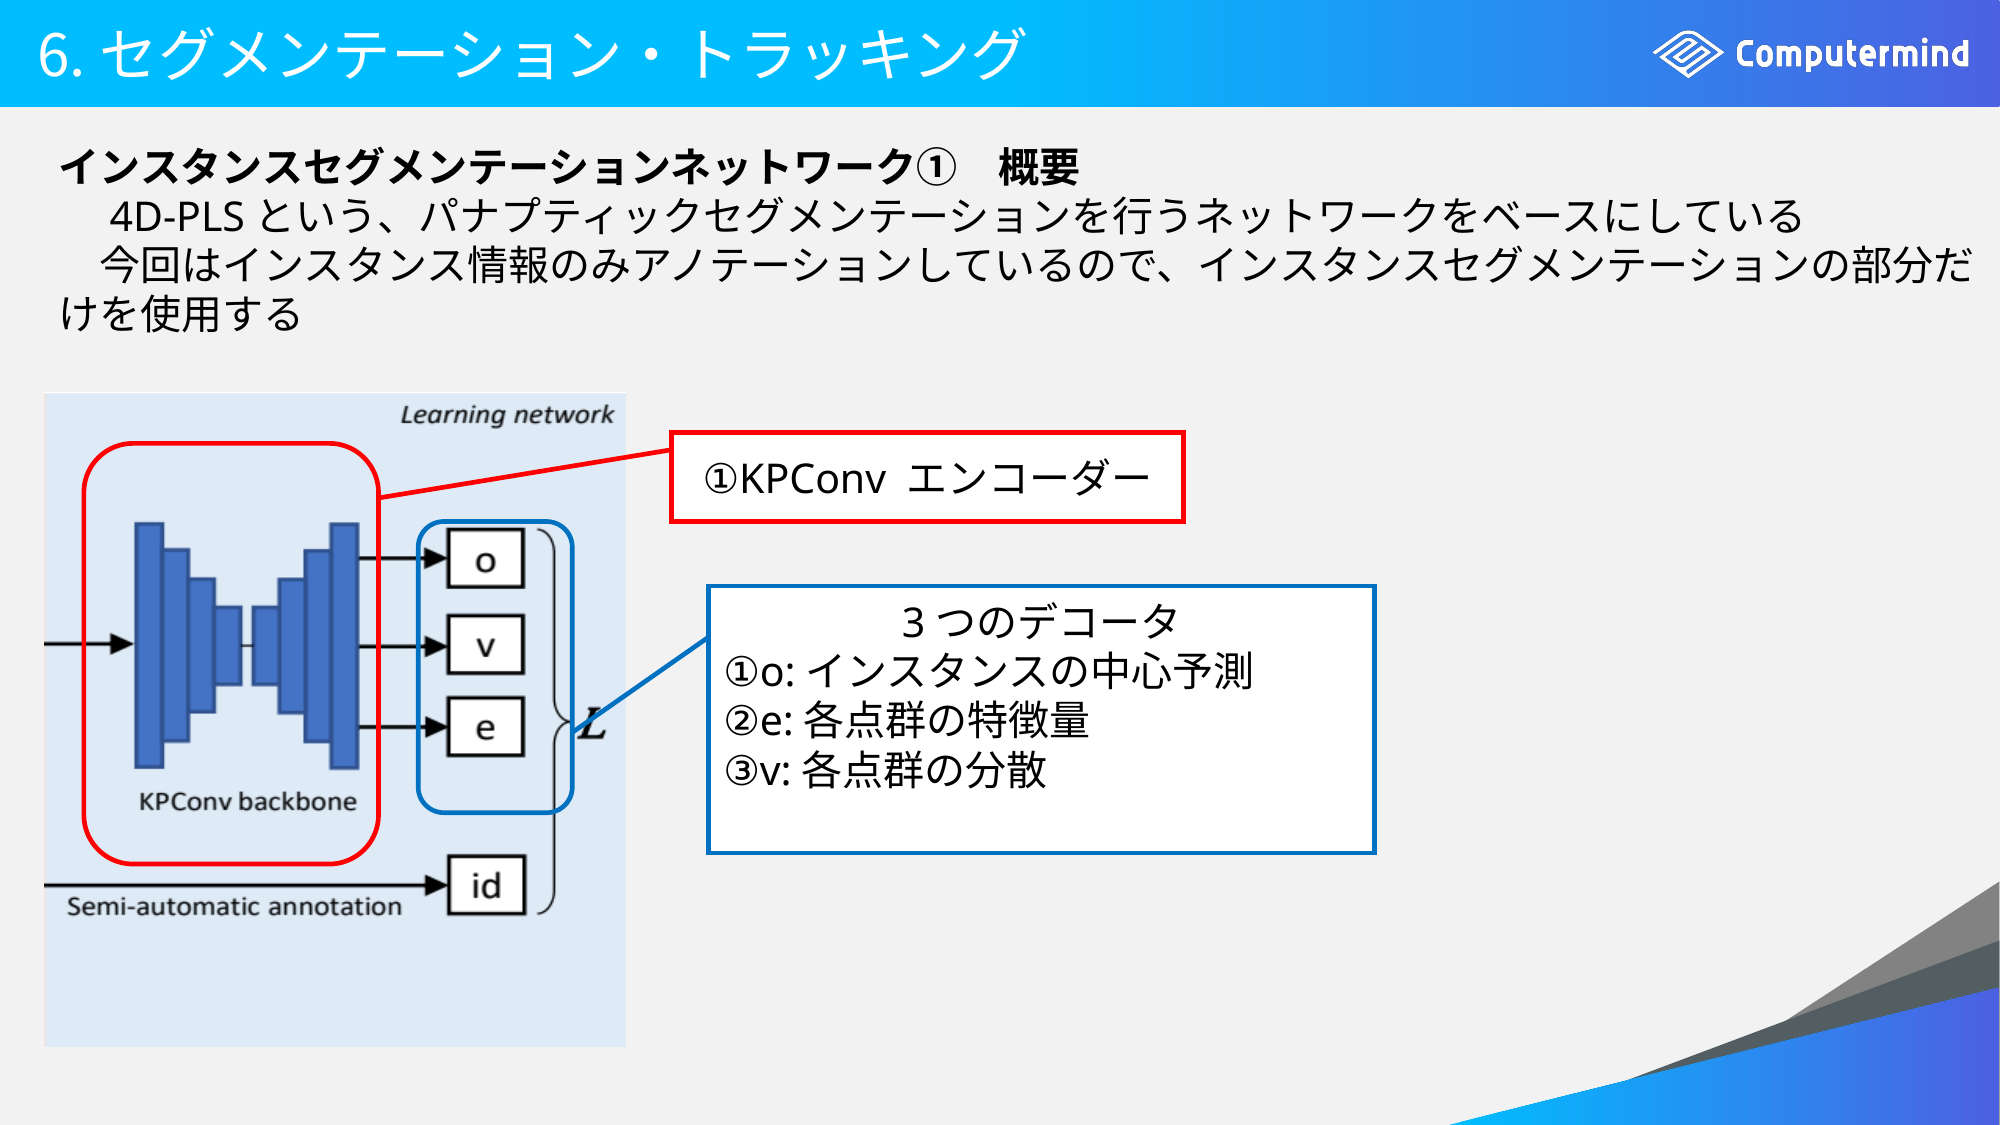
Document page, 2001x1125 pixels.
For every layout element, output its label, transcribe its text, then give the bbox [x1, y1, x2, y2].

text_box インスタンスセグメンテーションネットワーク① 概要 4D-PLSという、パナプティックセグメンテーションを行うネットワークをベースにしている 今回はインスタンス情報のみアノテーションしているので、インスタンスセグメンテーションの部分だけを使用する [44, 133, 2000, 346]
text_box 3つのデコータ ①o:インスタンスの中心予測 ②e:各点群の特徴量 ③v:各点群の分散 [626, 585, 1376, 854]
picture [1652, 26, 1970, 79]
title 6.セグメンテーション・トラッキング [22, 0, 1626, 107]
text_box ①KPConv エンコーダー [626, 432, 1185, 523]
picture [44, 391, 626, 1047]
